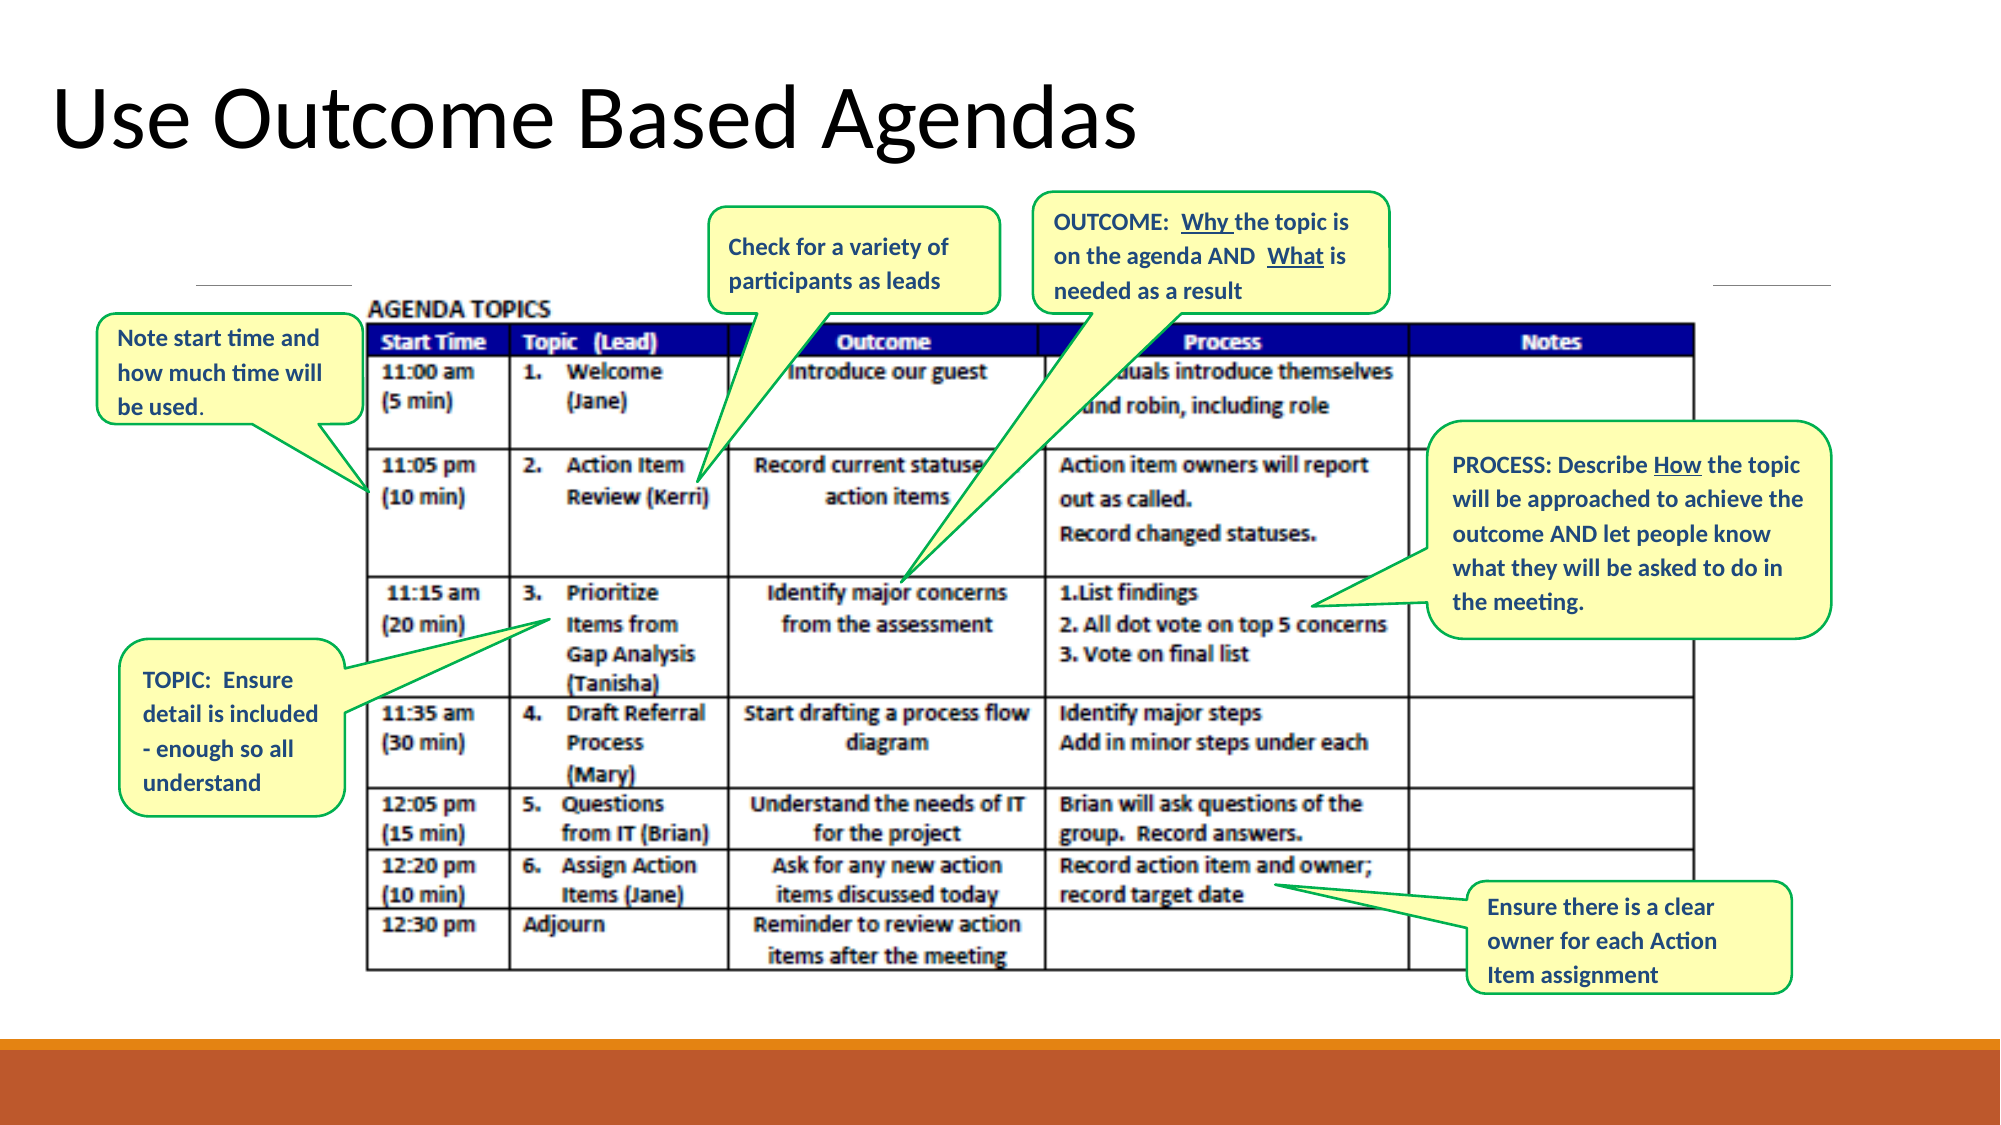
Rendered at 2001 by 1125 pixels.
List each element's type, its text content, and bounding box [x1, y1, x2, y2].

text_box OUTCOME: Why the topic is on the agenda AND What is needed as a result [1031, 190, 1391, 280]
text_box PROCESS: Describe How the topic will be approached to achieve the outcome AND let people know what they will be asked to do in the meeting. [1722, 419, 1833, 641]
picture [352, 283, 1714, 995]
text_box Use Outcome Based Agendas [51, 43, 1442, 207]
text_box Note start time and how much time will be used. [95, 312, 349, 482]
text_box Ensure there is a clear owner for each Action Item assignment [1721, 879, 1794, 995]
text_box TOPIC: Ensure detail is included - enough so all understand [118, 637, 349, 818]
text_box Check for a variety of participants as leads [707, 205, 1002, 280]
